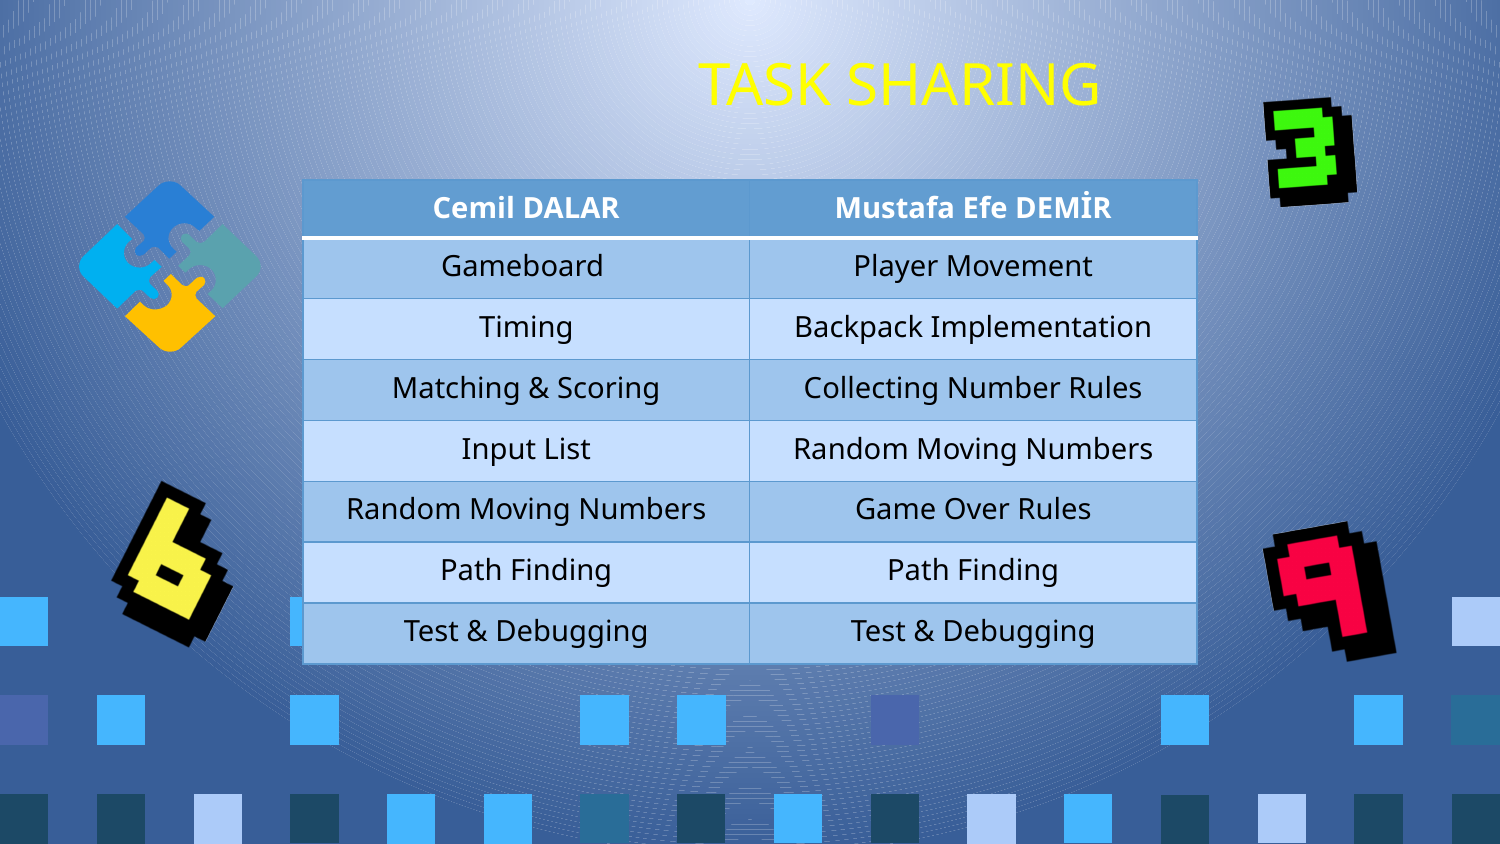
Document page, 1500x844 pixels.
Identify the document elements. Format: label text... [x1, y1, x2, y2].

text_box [77, 181, 263, 352]
table_cell Backpack Implementation [750, 299, 1196, 359]
table_cell Timing [304, 299, 749, 359]
table_cell Path Finding [304, 543, 749, 602]
table_header Mustafa Efe DEMİR [750, 181, 1196, 236]
table_cell Input List [304, 421, 749, 481]
table_cell Test & Debugging [304, 604, 749, 663]
table_cell Player Movement [750, 240, 1196, 298]
picture [1263, 87, 1357, 207]
table_cell Collecting Number Rules [750, 360, 1196, 420]
table_cell Gameboard [304, 240, 749, 298]
table_cell Random Moving Numbers [750, 421, 1196, 481]
picture [84, 465, 266, 663]
table_cell Game Over Rules [750, 482, 1196, 541]
table_cell Test & Debugging [750, 604, 1196, 663]
table_cell Path Finding [750, 543, 1196, 602]
table_cell Matching & Scoring [304, 360, 749, 420]
title TASK SHARING [285, 32, 1118, 106]
table_cell Random Moving Numbers [304, 482, 749, 541]
table_header Cemil DALAR [304, 181, 749, 236]
picture [1261, 515, 1410, 684]
